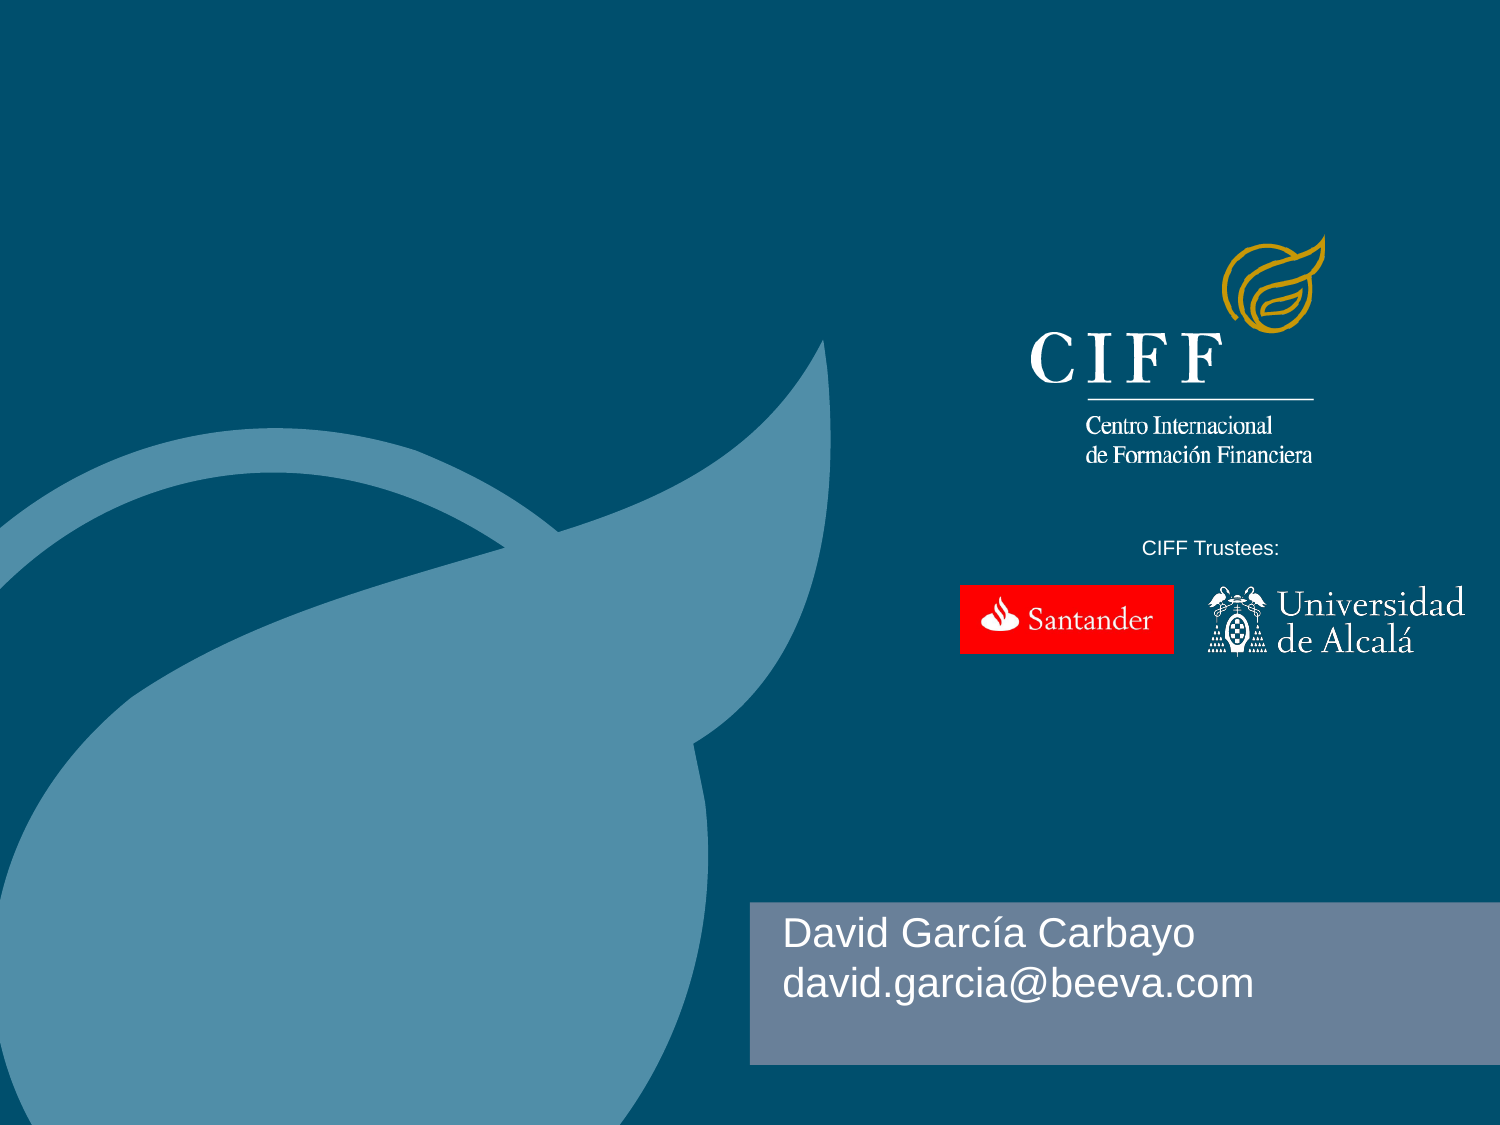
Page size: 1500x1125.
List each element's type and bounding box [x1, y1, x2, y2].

text_box [0, 0, 1500, 1125]
